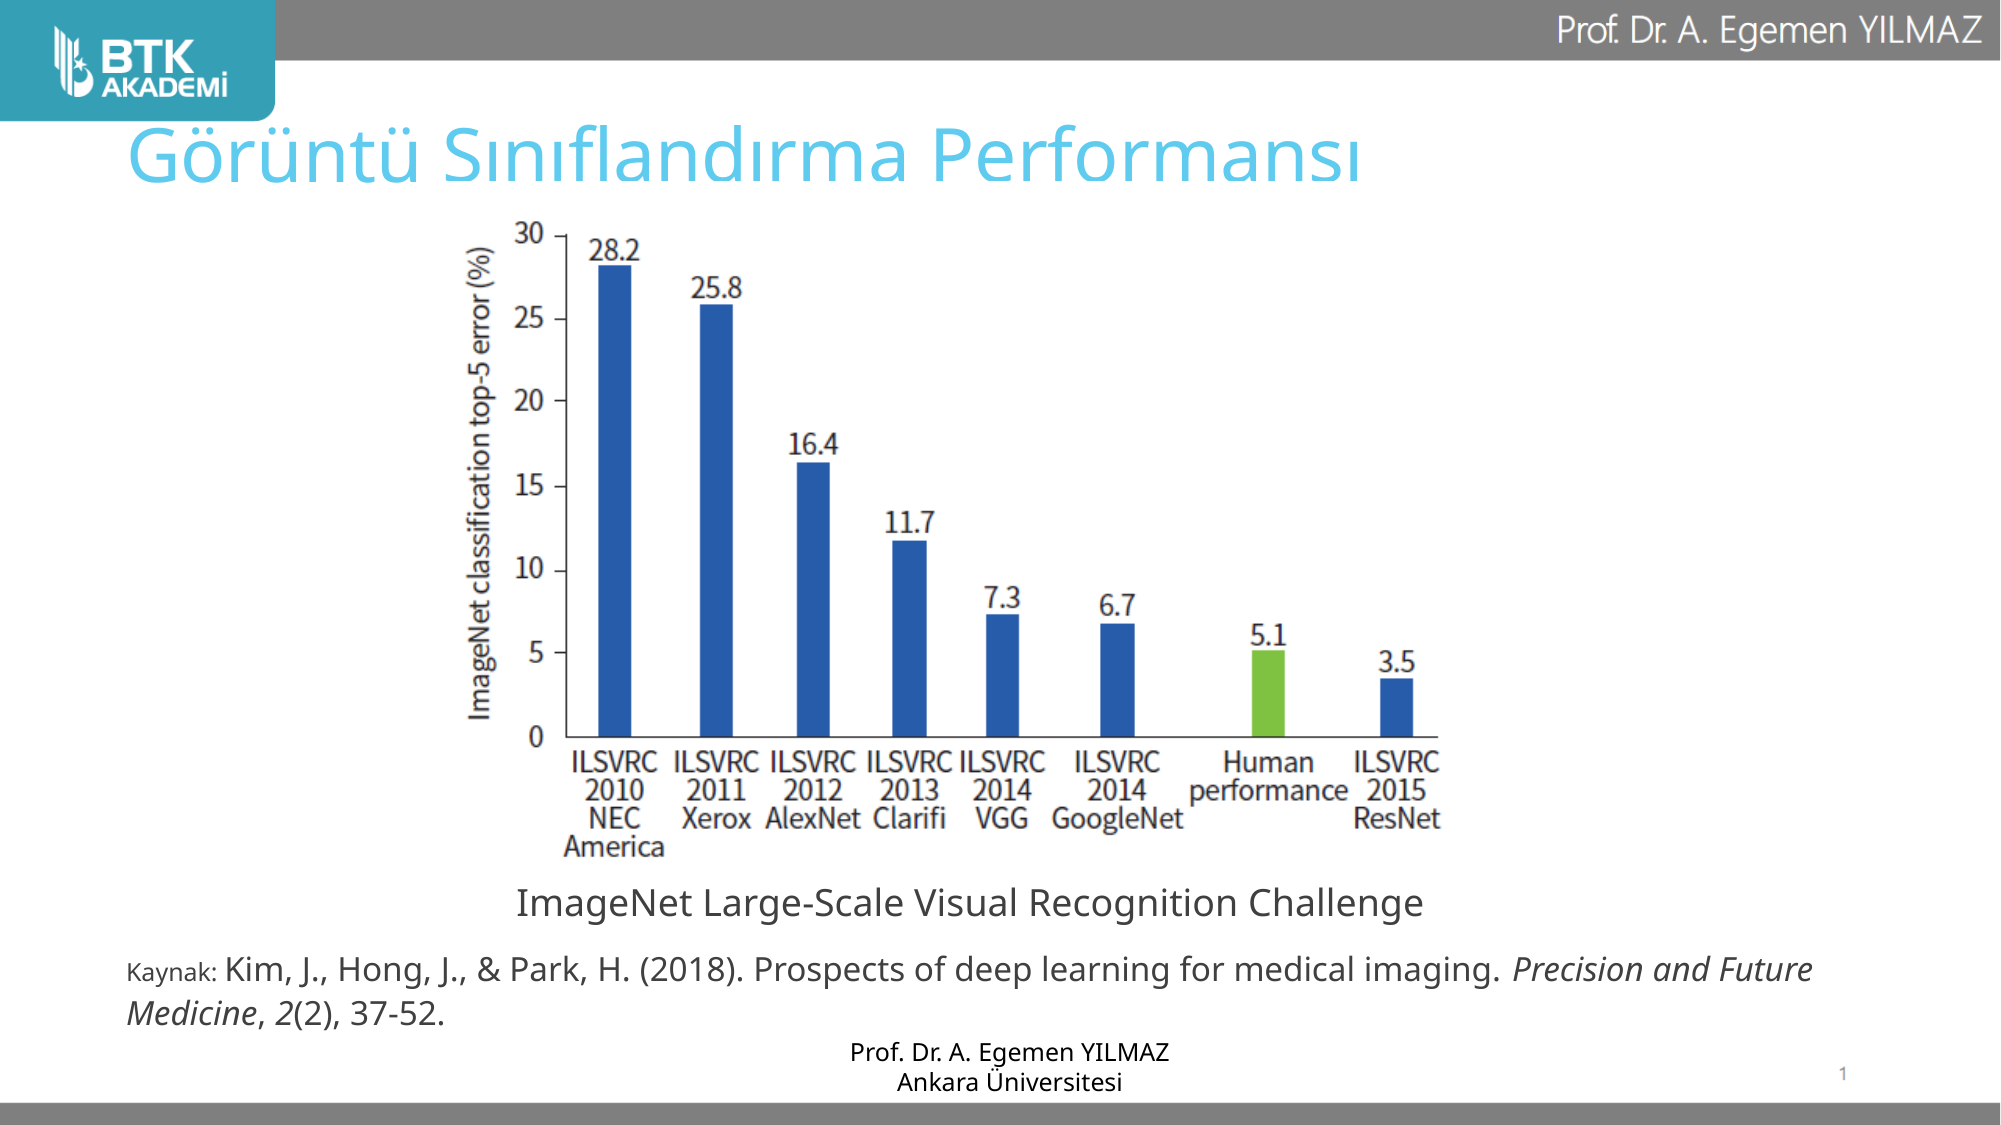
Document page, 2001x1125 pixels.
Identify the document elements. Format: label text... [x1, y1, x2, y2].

text_box Prof. Dr. A. Egemen YILMAZ Ankara Üniversitesi [835, 1029, 1186, 1104]
list ImageNet Large-Scale Visual Recognition Challenge Kaynak: Kim, J., Hong, J., & Park, H. (2018). Prospects of deep learning for medical imaging. Precision and Future Medicine, 2(2), 37-52. [111, 212, 1831, 1042]
title Görüntü Sınıflandırma Performansı [111, 99, 1522, 212]
picture [0, 0, 2001, 1125]
